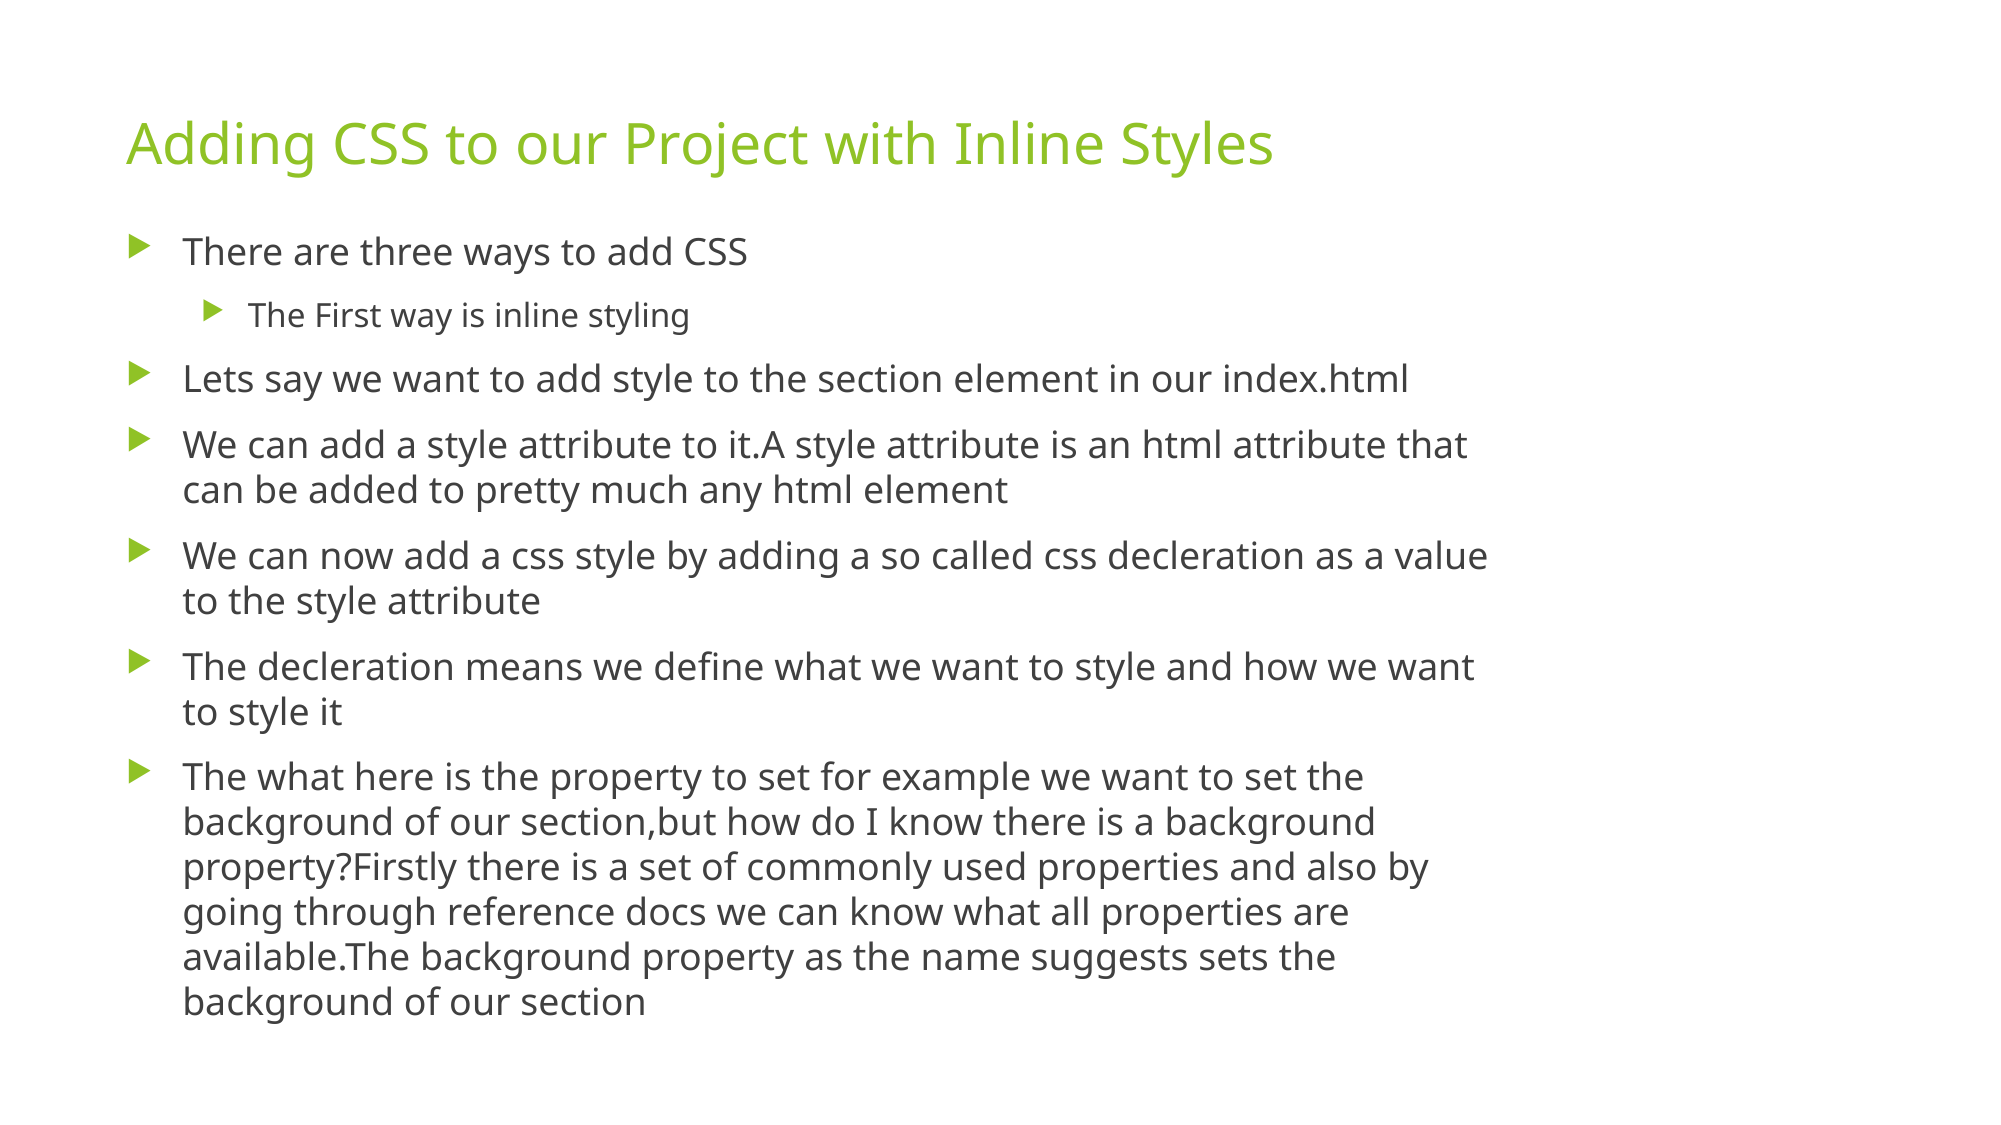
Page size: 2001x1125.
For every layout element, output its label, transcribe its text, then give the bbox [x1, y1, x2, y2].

title Adding CSS to our Project with Inline Styles [111, 99, 1522, 220]
list There are three ways to add CSS The First way is inline styling Lets say we want to add style to the section element in our index.html We can add a style attribute to it.A style attribute is an html attribute that can be added to pretty much any html element We can now add a css style by adding a so called css decleration as a value to the style attribute The decleration means we define what we want to style and how we want to style it The what here is the property to set for example we want to set the background of our section,but how do I know there is a background property?Firstly there is a set of commonly used properties and also by going through reference docs we can know what all properties are available.The background property as the name suggests sets the background of our section [111, 220, 1522, 1091]
